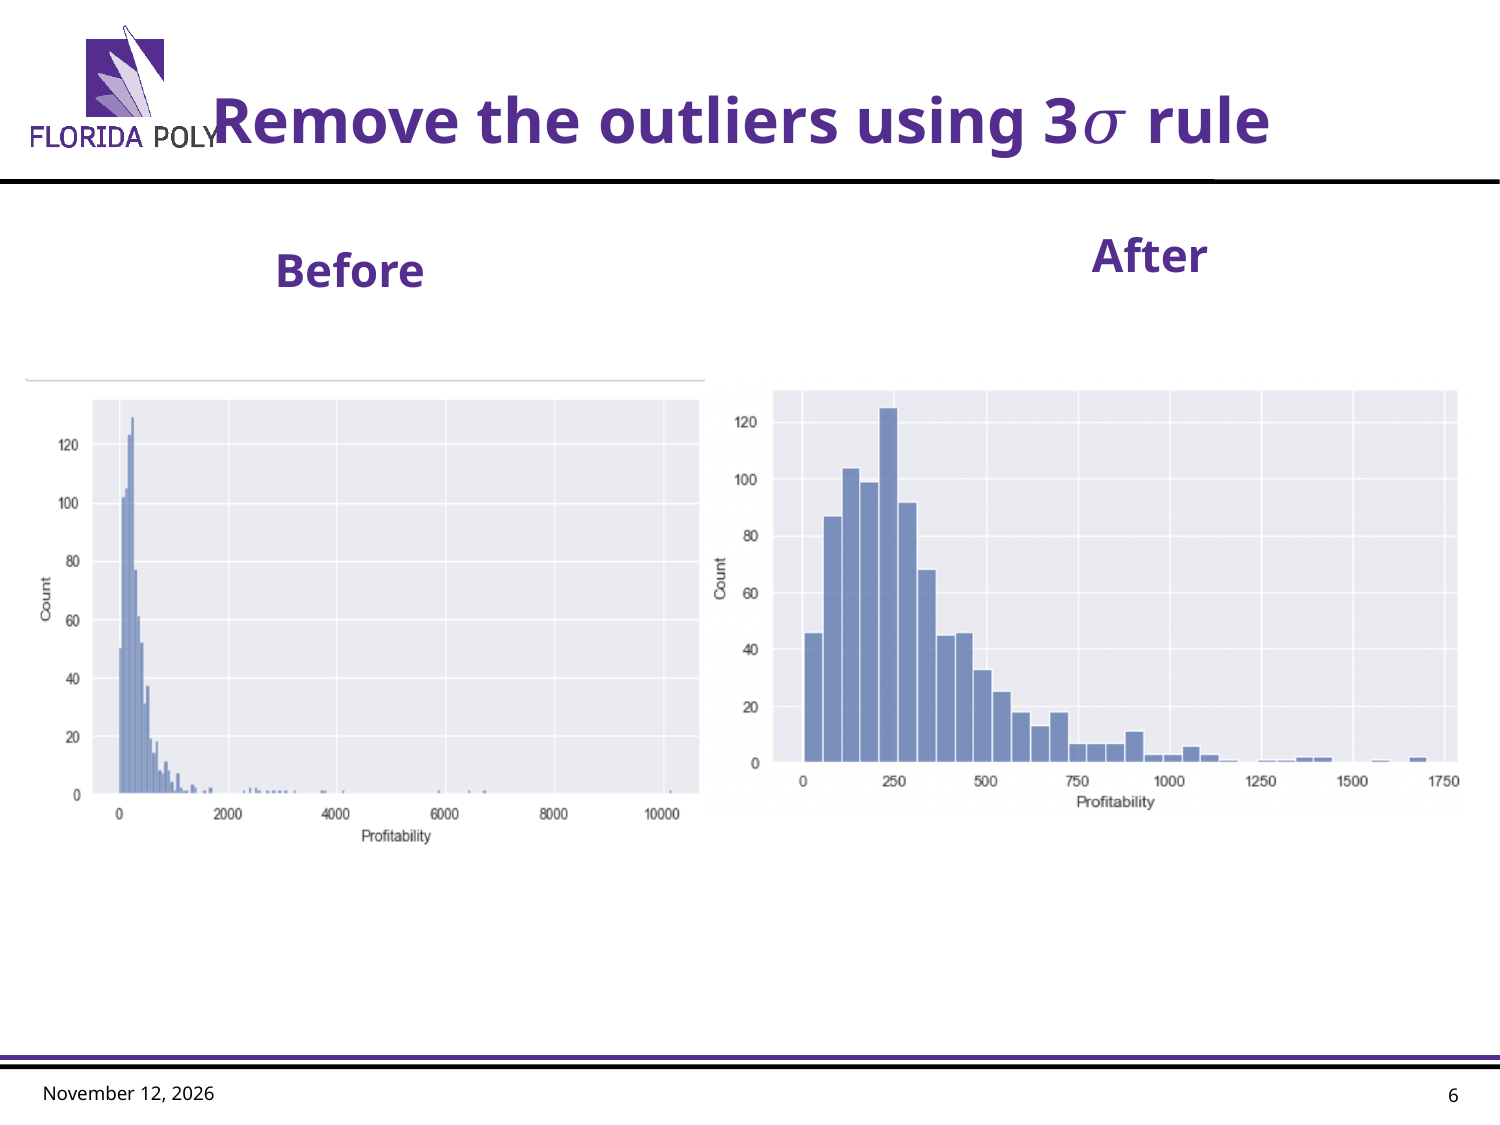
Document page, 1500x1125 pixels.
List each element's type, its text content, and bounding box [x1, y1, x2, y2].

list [18, 378, 706, 848]
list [705, 378, 1469, 819]
title Remove the outliers using 3𝜎 rule [0, 0, 1500, 185]
list After [818, 183, 1483, 290]
list Before [18, 199, 682, 305]
